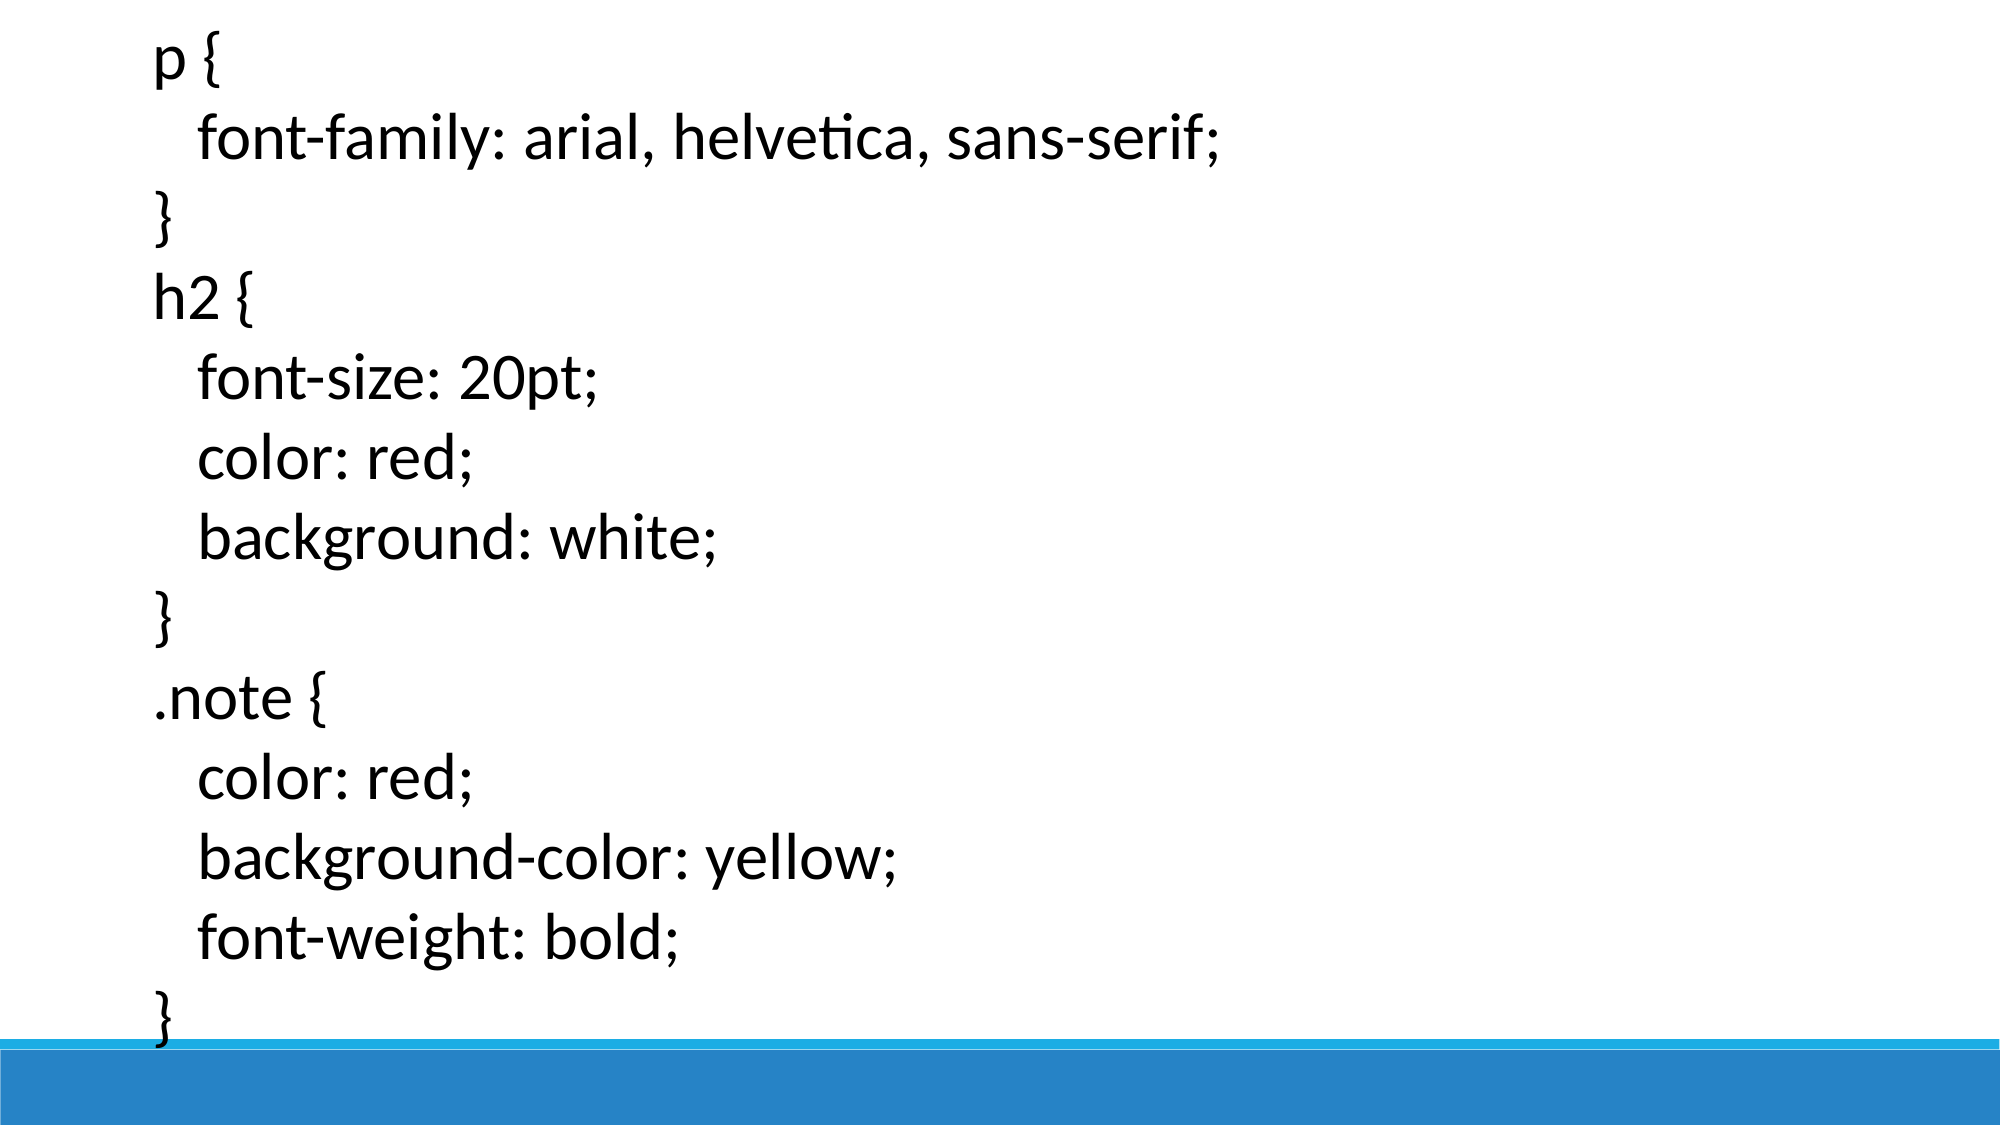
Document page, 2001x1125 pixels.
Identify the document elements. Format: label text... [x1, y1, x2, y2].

text_box p { font-family: arial, helvetica, sans-serif; } h2 { font-size: 20pt; color: red; background: white; } .note { color: red; background-color: yellow; font-weight: bold; } [137, 5, 1638, 1060]
